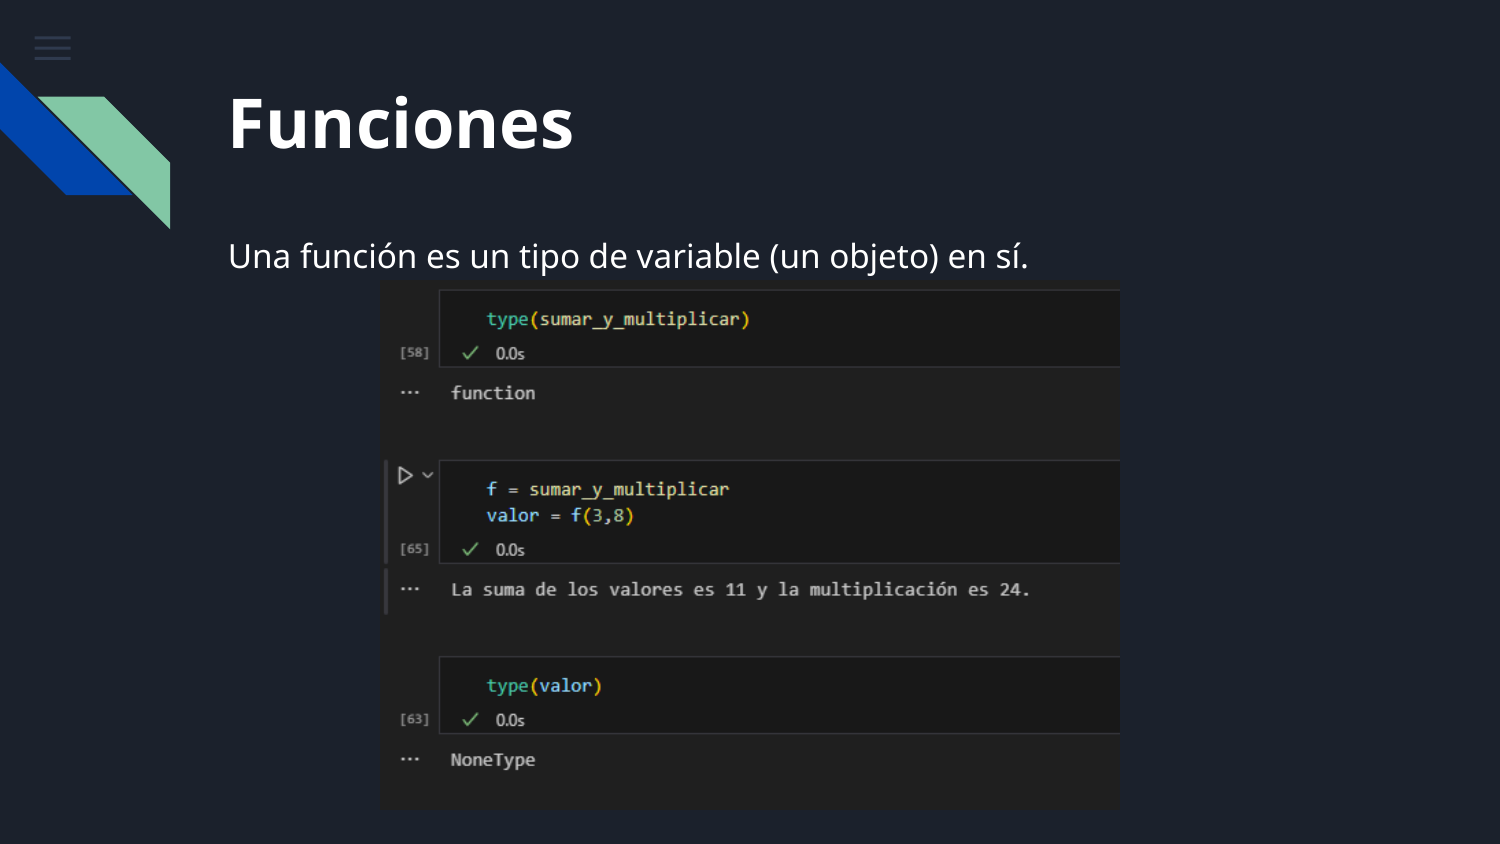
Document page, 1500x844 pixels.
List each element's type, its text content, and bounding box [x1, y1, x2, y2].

picture [379, 280, 1121, 810]
title Funciones [212, 64, 1368, 214]
list Una función es un tipo de variable (un objeto) en sí. [212, 214, 1368, 318]
